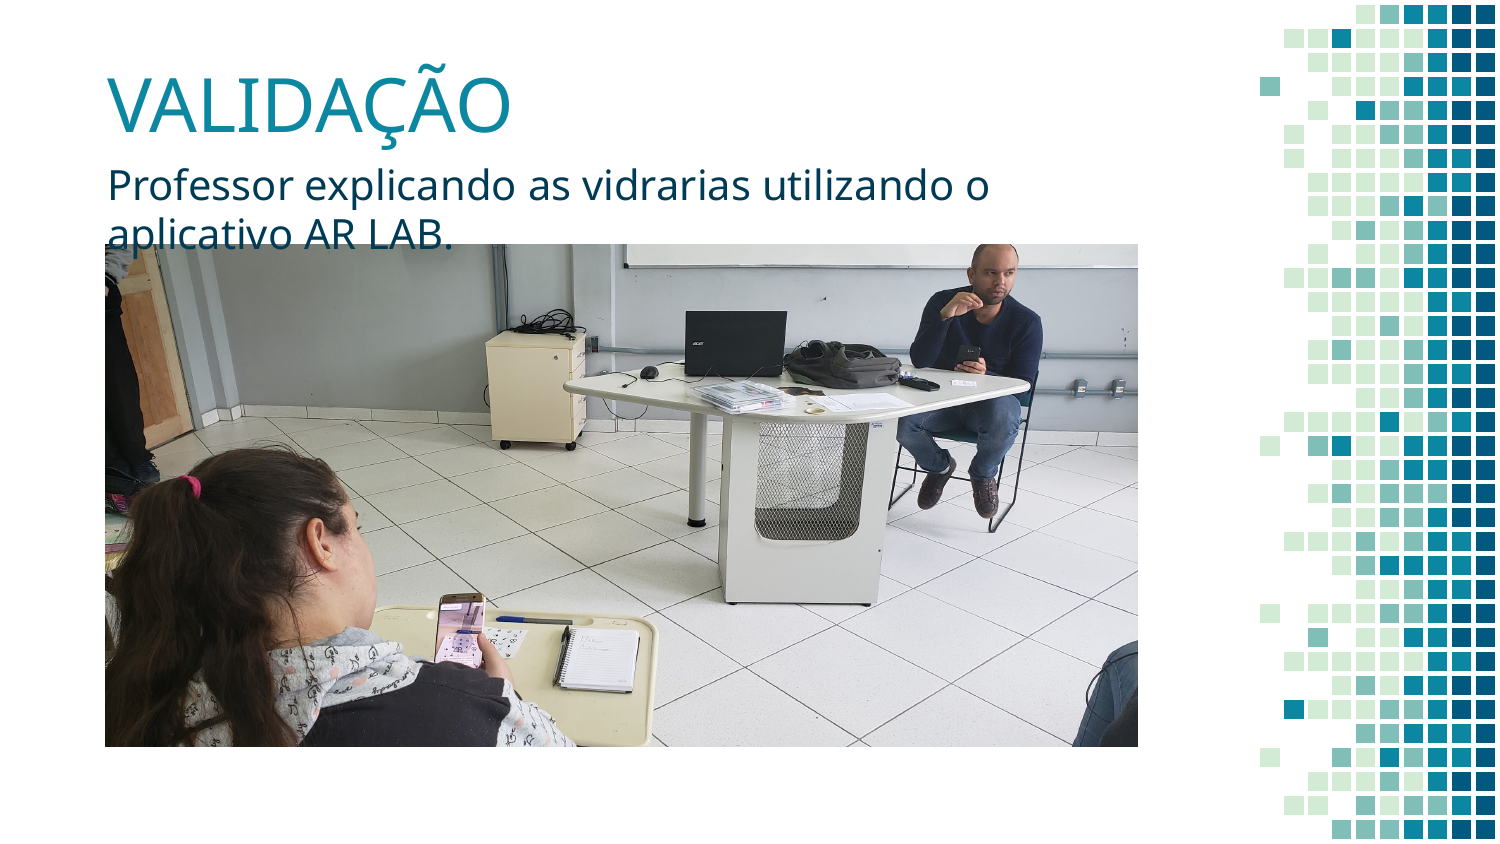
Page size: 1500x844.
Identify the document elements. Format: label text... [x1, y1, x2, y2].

picture [105, 244, 1138, 747]
title VALIDAÇÃO [92, 21, 1202, 163]
text_box Professor explicando as vidrarias utilizando o aplicativo AR LAB. [92, 143, 1176, 250]
